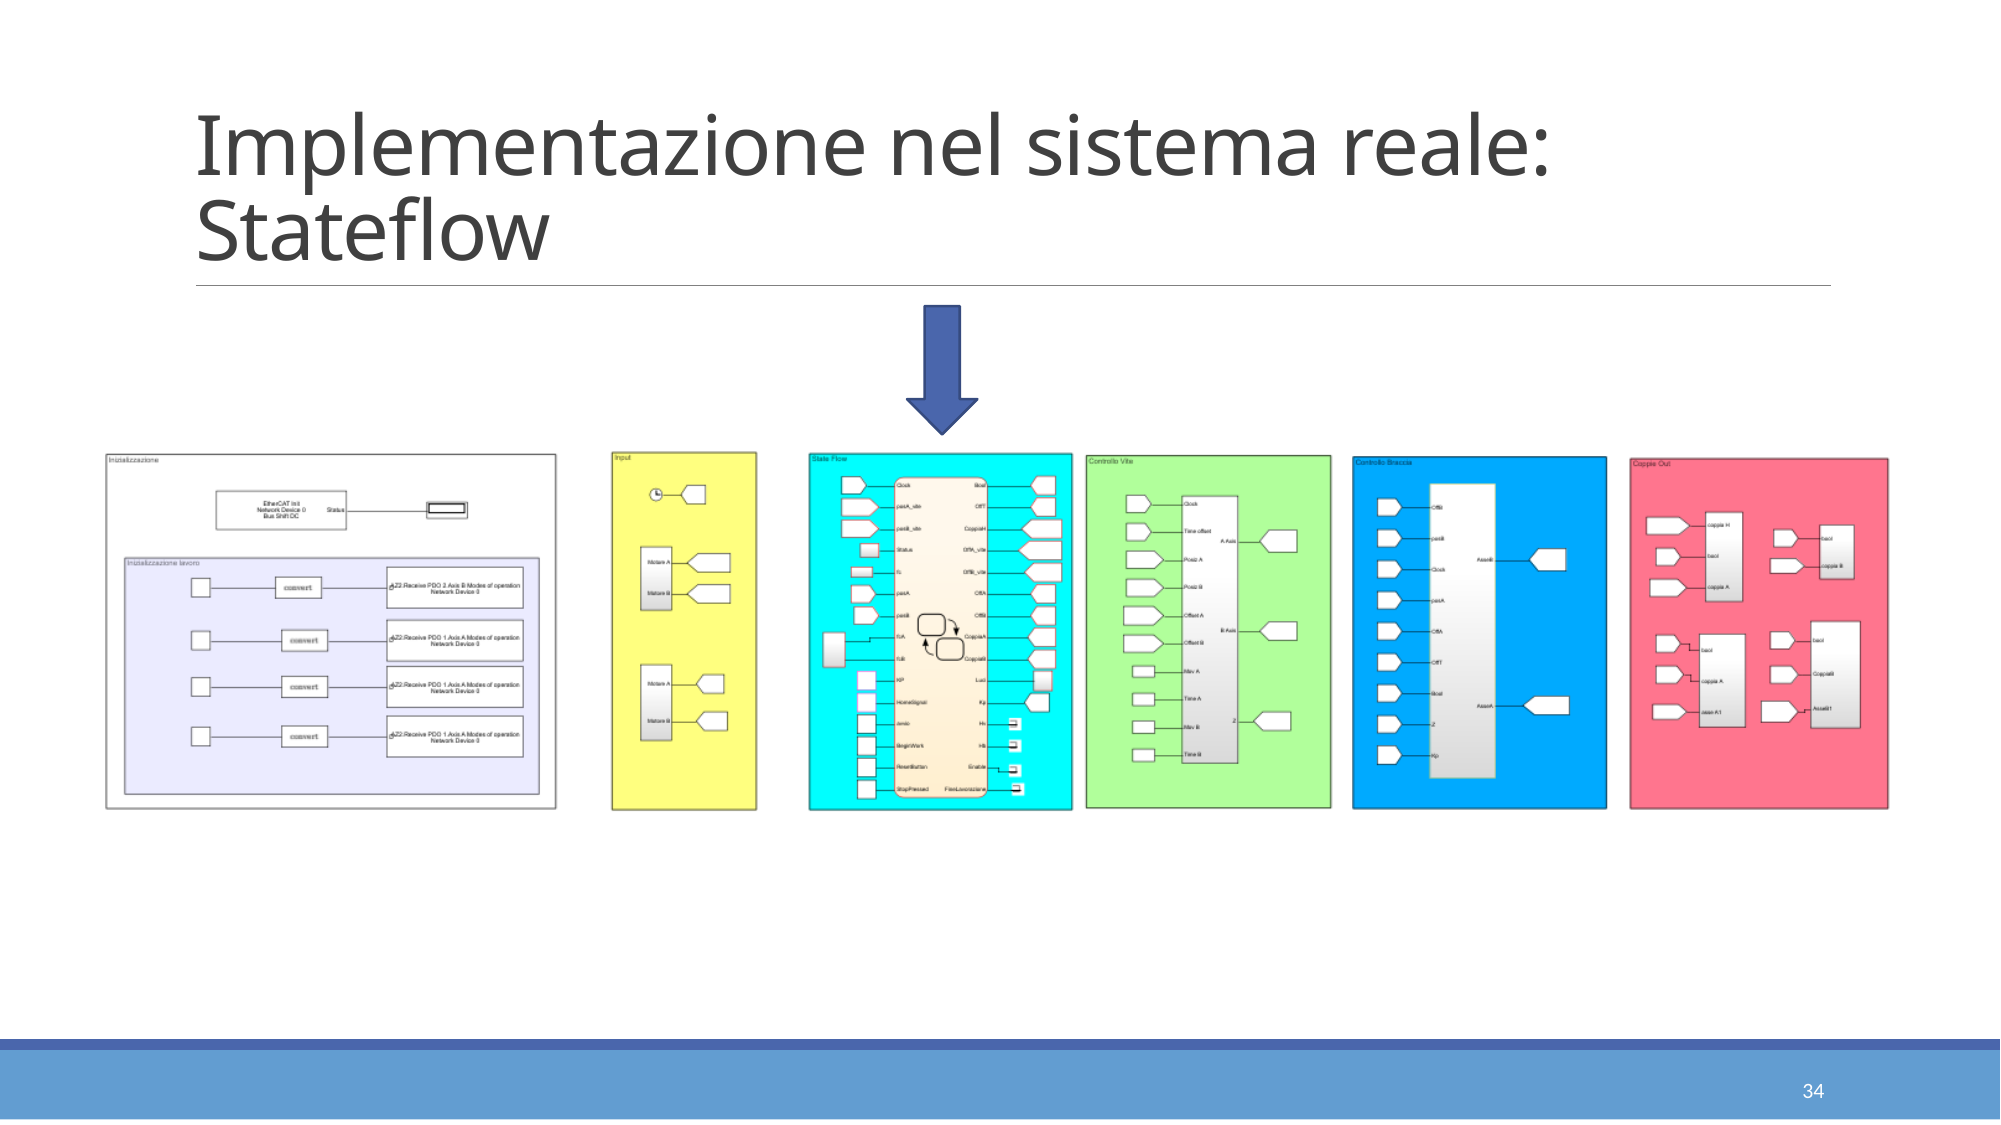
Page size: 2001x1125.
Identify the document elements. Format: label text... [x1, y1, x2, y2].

title Implementazione nel sistema reale: Stateflow [180, 47, 1830, 285]
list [98, 433, 1902, 821]
slide_number 34 [1624, 1059, 1840, 1120]
text_box [905, 304, 979, 430]
